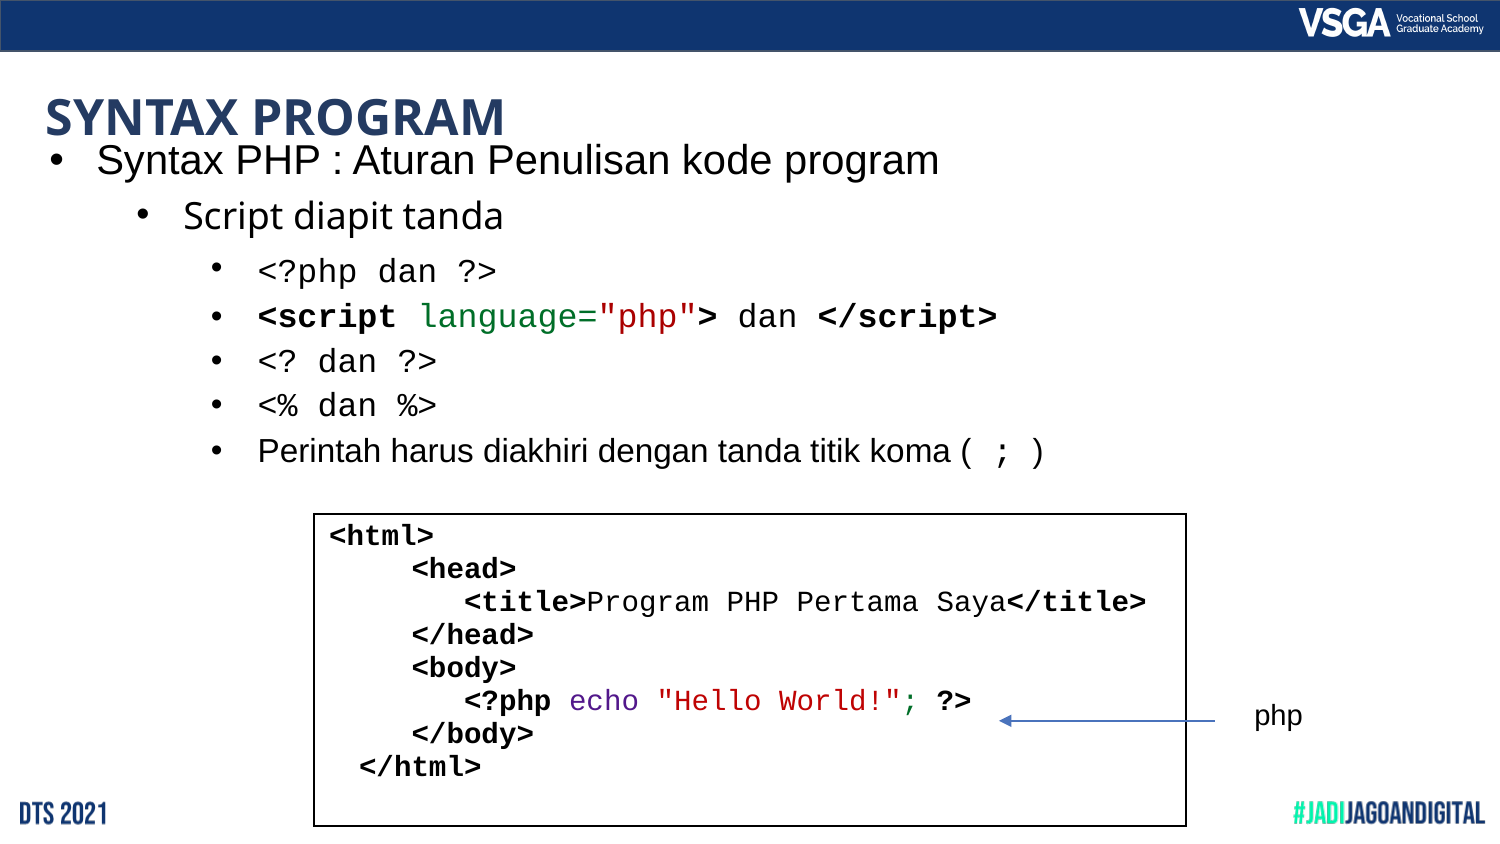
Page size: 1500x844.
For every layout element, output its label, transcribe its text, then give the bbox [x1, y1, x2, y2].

text_box Syntax PHP : Aturan Penulisan kode program Script diapit tanda <?php dan ?> <script language="php"> dan </script> <? dan ?> <% dan %> Perintah harus diakhiri dengan tanda titik koma ( ; ) [34, 133, 1486, 740]
picture [0, 786, 138, 844]
text_box php [1239, 688, 1319, 739]
table_header <html> <head> <title>Program PHP Pertama Saya</title> </head> <body> <?php echo "Hello World!"; ?> </body> </html> [315, 740, 1185, 825]
picture [1284, 0, 1498, 79]
picture [1274, 786, 1500, 844]
title SYNTAX PROGRAM [30, 59, 1466, 179]
